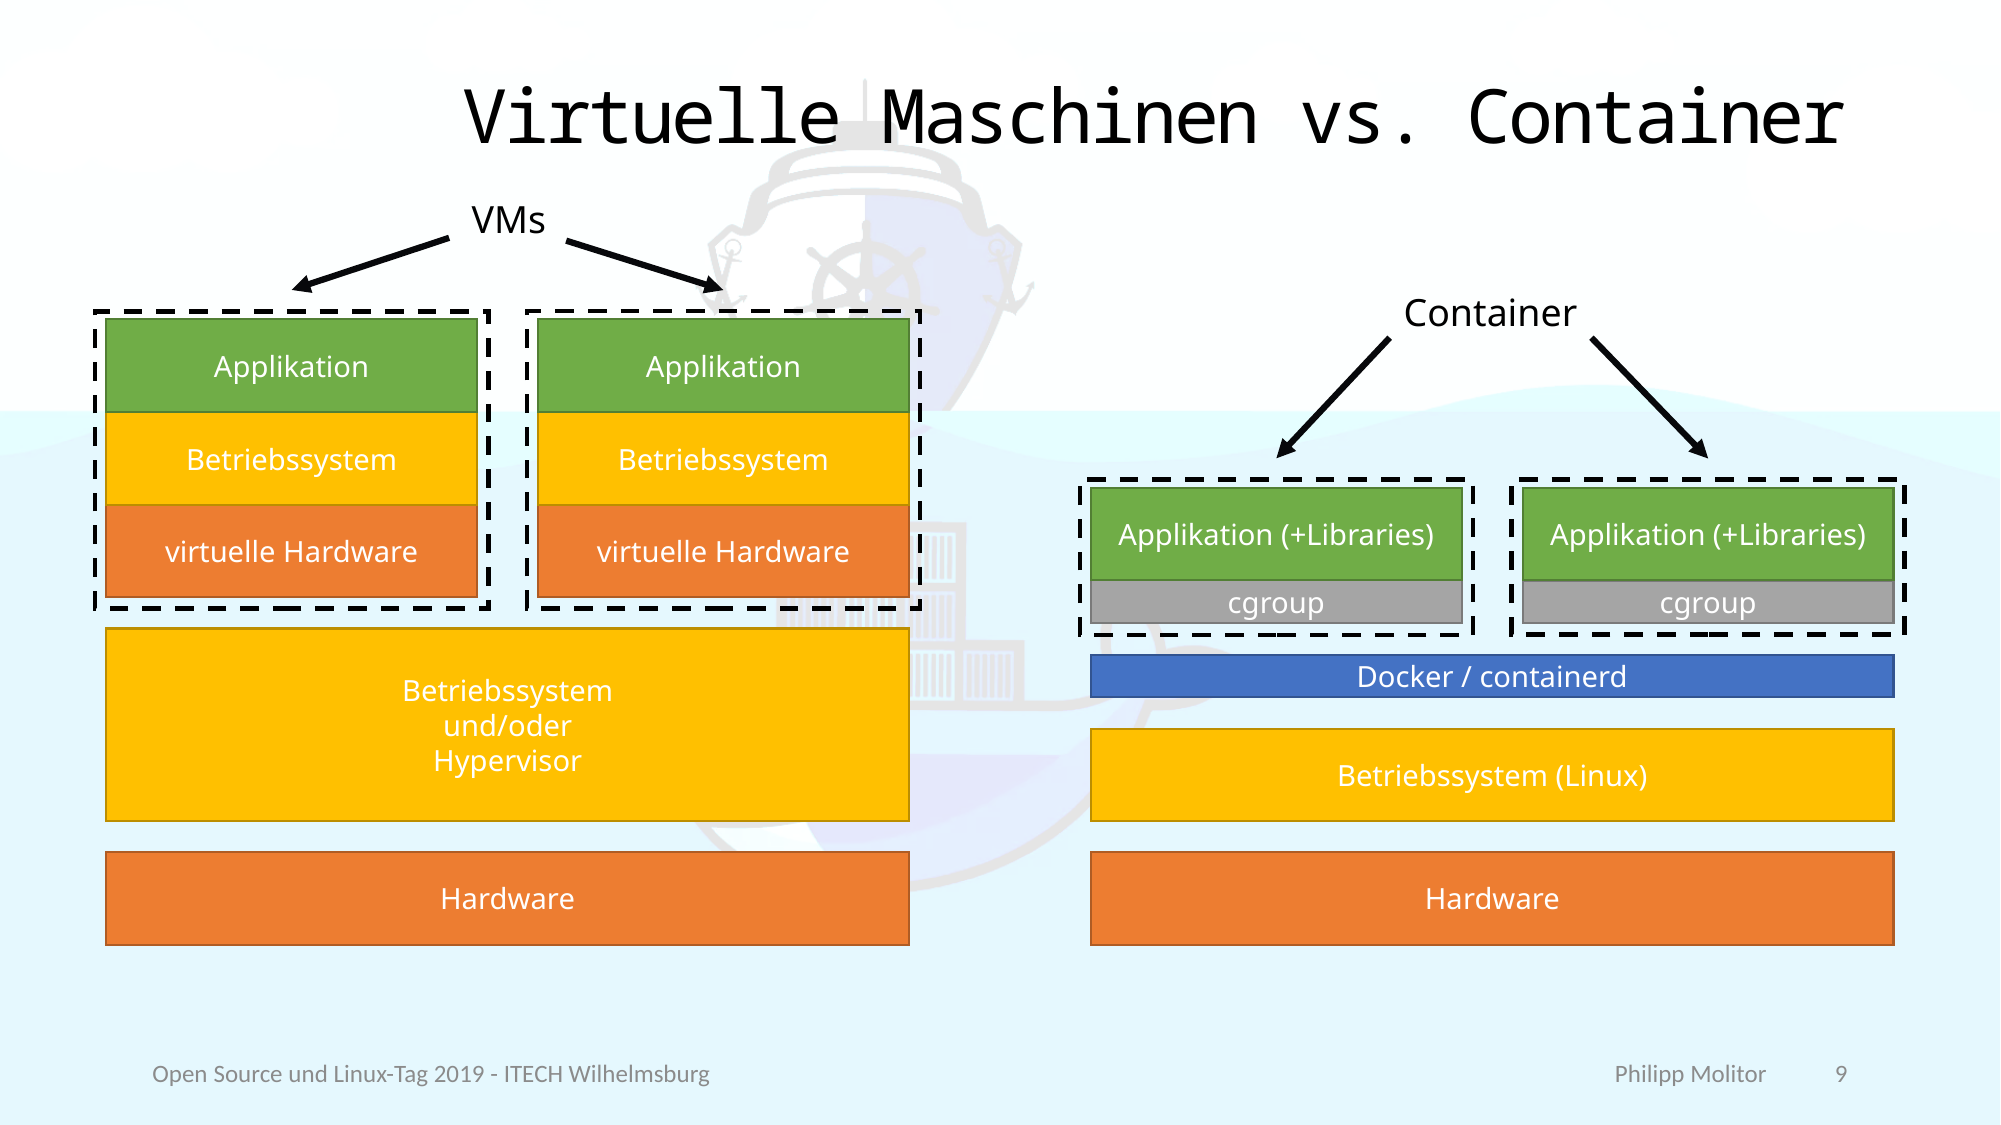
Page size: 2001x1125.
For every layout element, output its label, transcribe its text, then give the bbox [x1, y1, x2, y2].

text_box cgroup [1090, 581, 1463, 624]
text_box Hardware [105, 851, 910, 946]
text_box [1276, 337, 1390, 459]
text_box [94, 310, 489, 610]
text_box [526, 310, 921, 609]
slide_number Open Source und Linux-Tag 2019 - ITECH Wilhelmsburg [137, 1042, 945, 1103]
text_box Container [1388, 281, 1593, 341]
footer Philipp Molitor [1358, 1042, 1782, 1103]
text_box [291, 237, 450, 290]
text_box [1511, 478, 1906, 636]
text_box Betriebssystem und/oder Hypervisor [105, 627, 910, 822]
text_box VMs [456, 188, 562, 249]
slide_number 8 [1782, 1042, 1863, 1103]
title Virtuelle Maschinen vs. Container [137, 59, 1863, 180]
text_box Betriebssystem (Linux) [1090, 728, 1895, 822]
text_box [1079, 479, 1474, 636]
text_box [1591, 337, 1709, 459]
text_box Hardware [1090, 851, 1895, 946]
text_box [566, 240, 724, 291]
text_box Applikation (+Libraries) [1090, 487, 1463, 581]
text_box Docker / containerd [1090, 654, 1895, 698]
